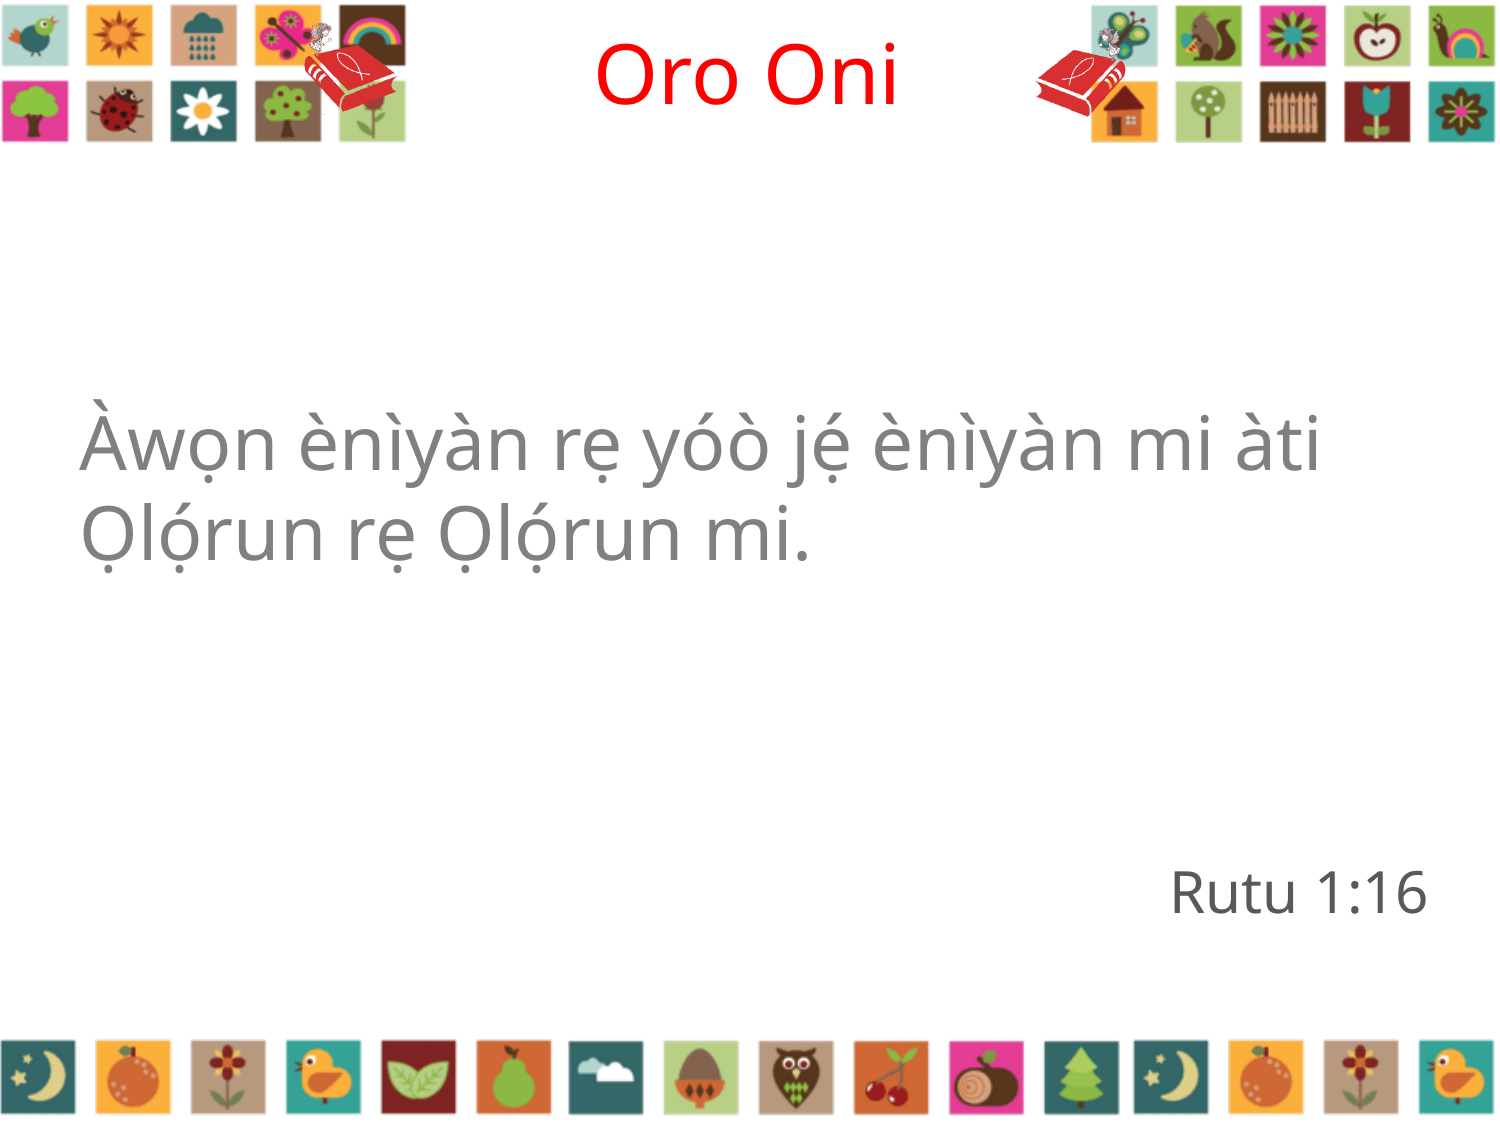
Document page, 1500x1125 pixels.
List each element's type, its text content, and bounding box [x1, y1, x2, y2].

picture [1003, 3, 1500, 150]
text_box Rutu 1:16 [812, 848, 1444, 933]
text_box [0, 1028, 1500, 1118]
picture [0, 3, 430, 150]
text_box Àwọn ènìyàn rẹ yóò jẹ́ ènìyàn mi àti Ọlọ́run rẹ Ọlọ́run mi. [64, 387, 1412, 583]
text_box Oro Oni [425, 13, 1077, 129]
